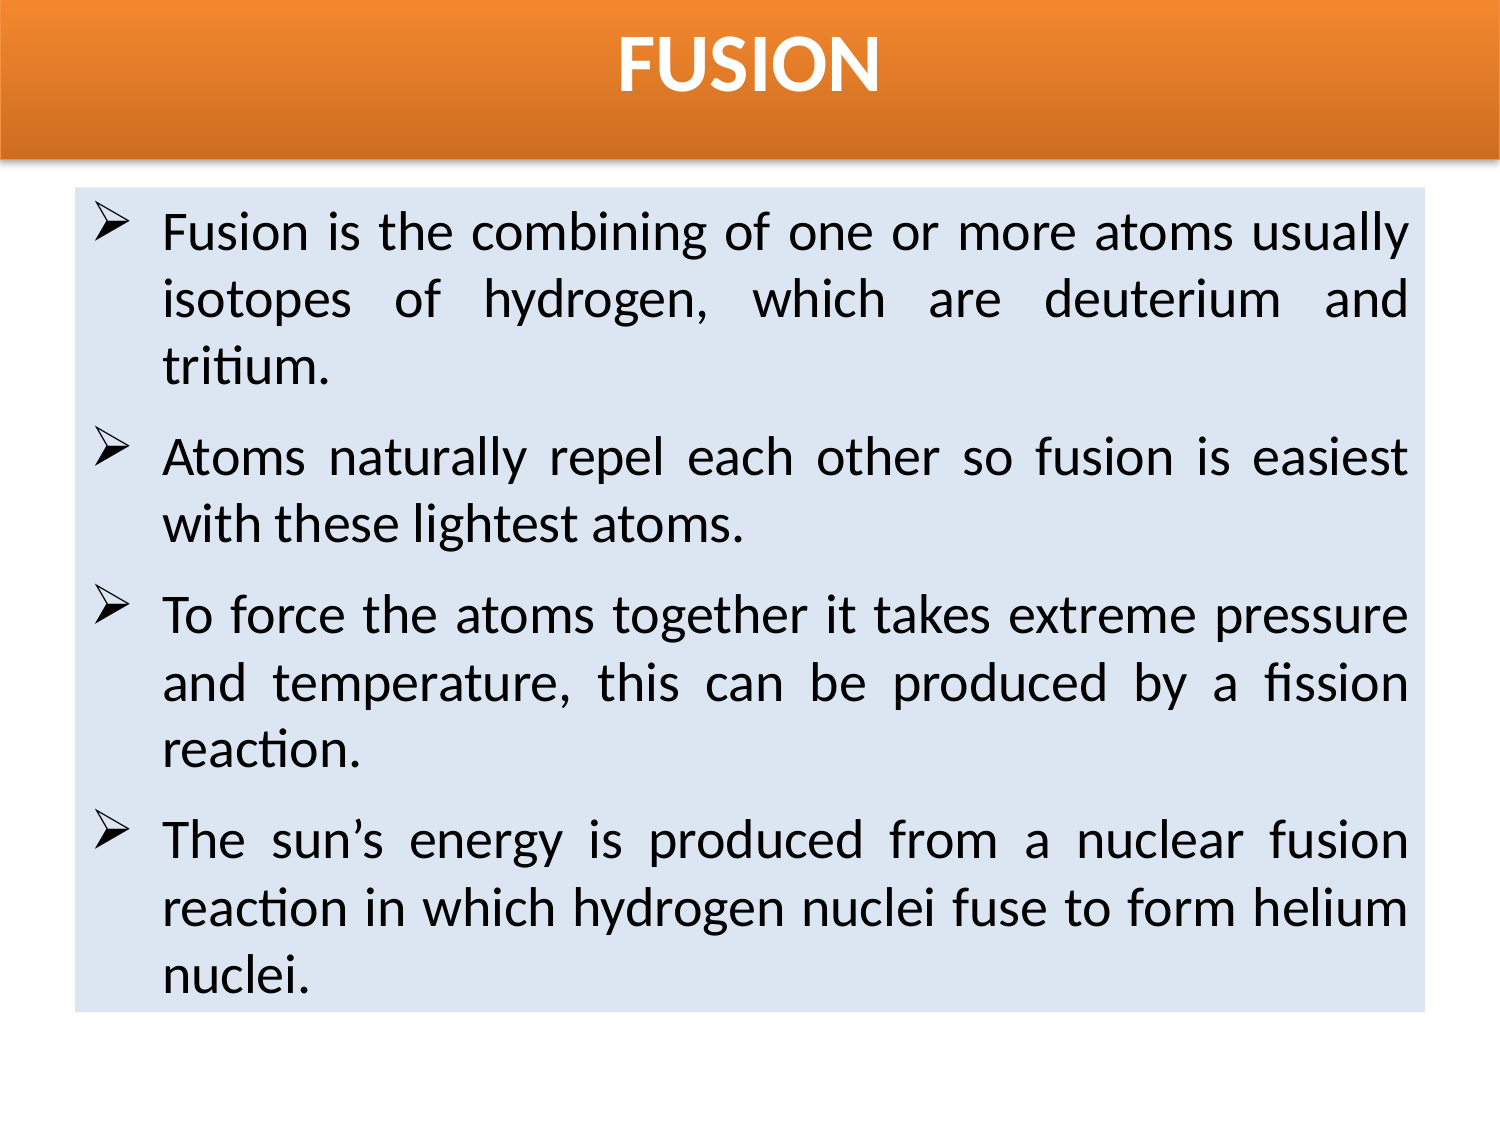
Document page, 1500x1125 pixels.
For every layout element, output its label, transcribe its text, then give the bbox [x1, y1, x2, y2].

list Fusion is the combining of one or more atoms usually isotopes of hydrogen, which are deuterium and tritium. Atoms naturally repel each other so fusion is easiest with these lightest atoms. To force the atoms together it takes extreme pressure and temperature, this can be produced by a fission reaction. The sun’s energy is produced from a nuclear fusion reaction in which hydrogen nuclei fuse to form helium nuclei. [75, 187, 1425, 1013]
title FUSION [0, 0, 1500, 160]
